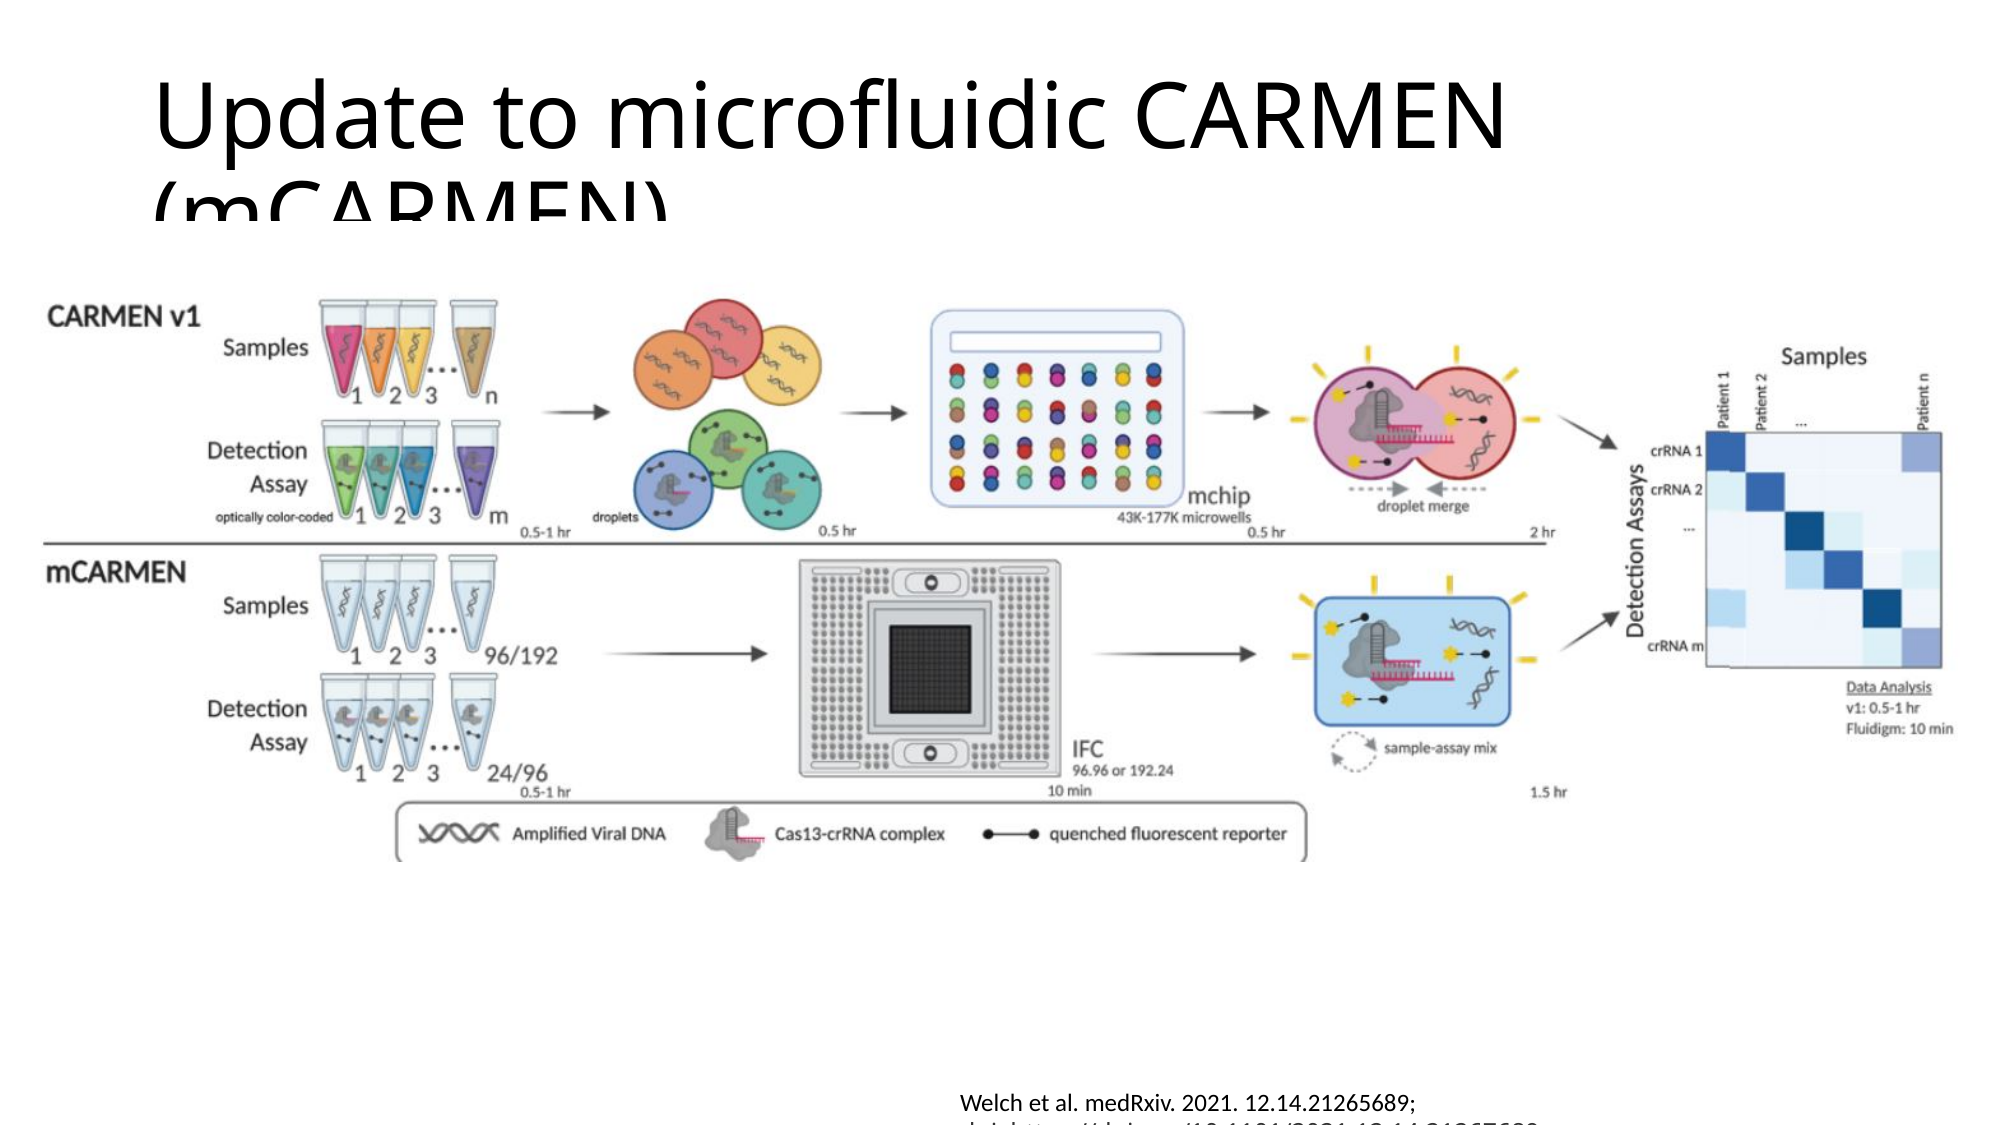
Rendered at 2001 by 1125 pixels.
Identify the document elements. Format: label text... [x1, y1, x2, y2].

title Update to microfluidic CARMEN (mCARMEN) [137, 59, 1863, 221]
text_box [0, 221, 2000, 862]
text_box Welch et al. medRxiv. 2021. 12.14.21265689; doi: https://doi.org/10.1101/2021.12.14.21267689 [945, 1079, 1985, 1125]
